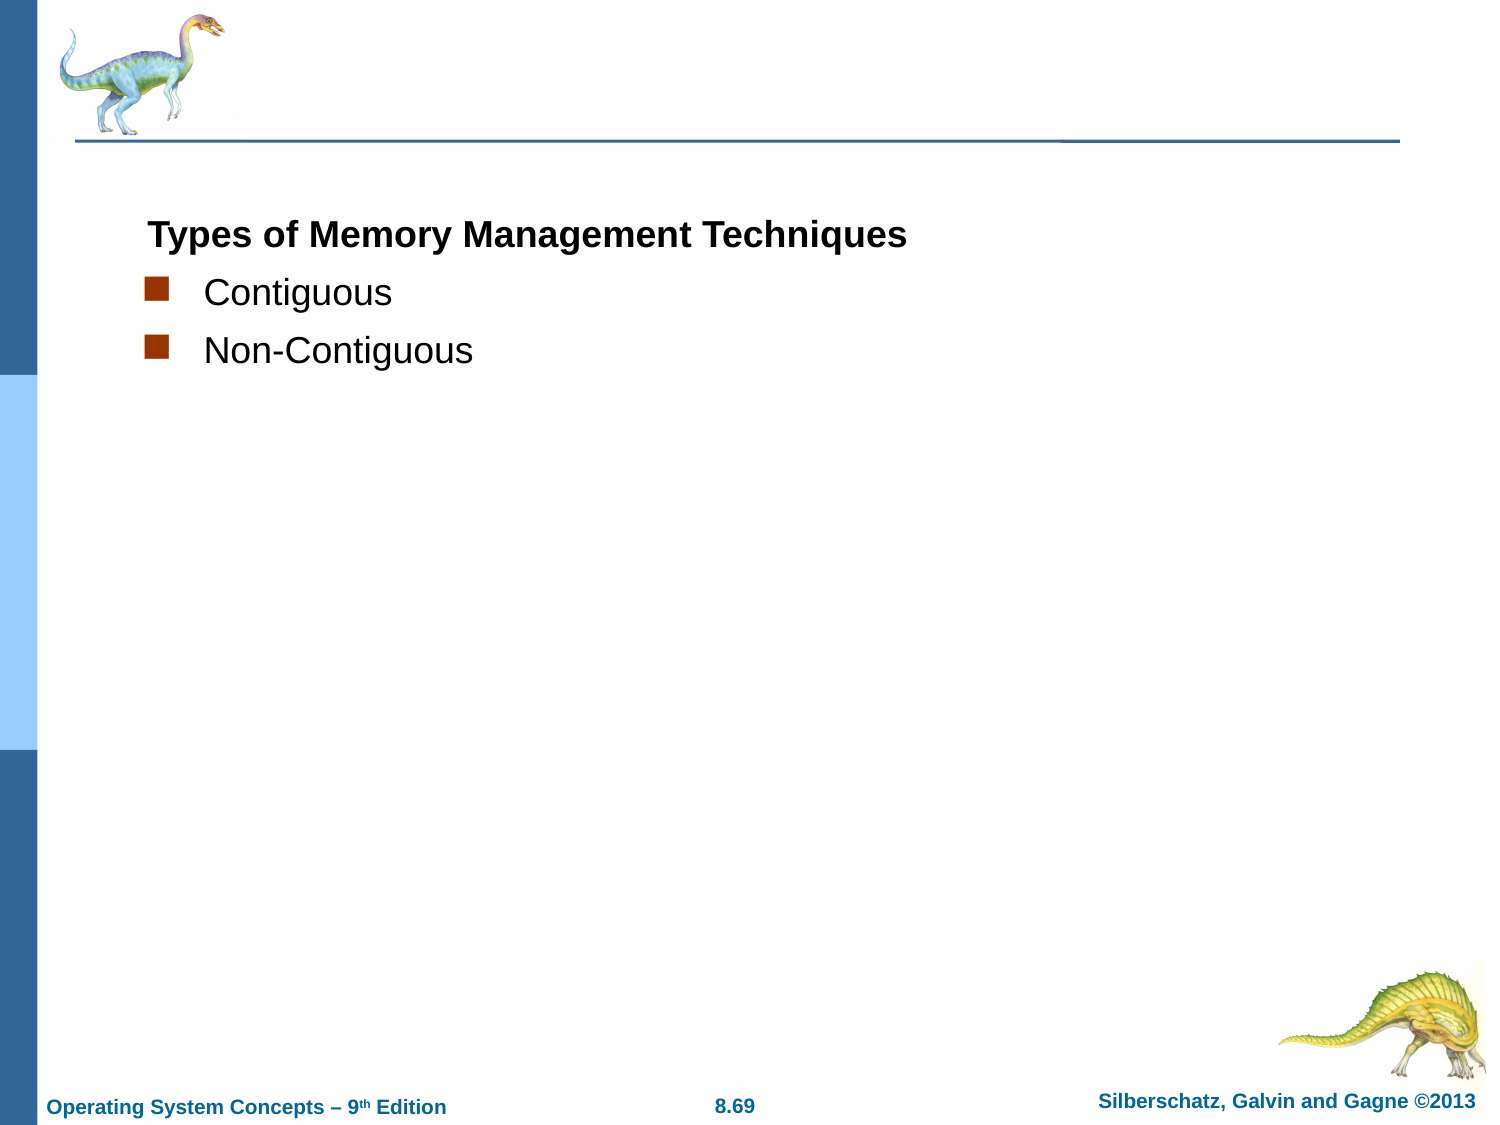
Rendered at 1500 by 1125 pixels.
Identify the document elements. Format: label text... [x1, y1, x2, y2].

picture [1275, 959, 1486, 1090]
list Types of Memory Management Techniques Contiguous Non-Contiguous [132, 202, 1483, 946]
picture [46, 0, 243, 149]
